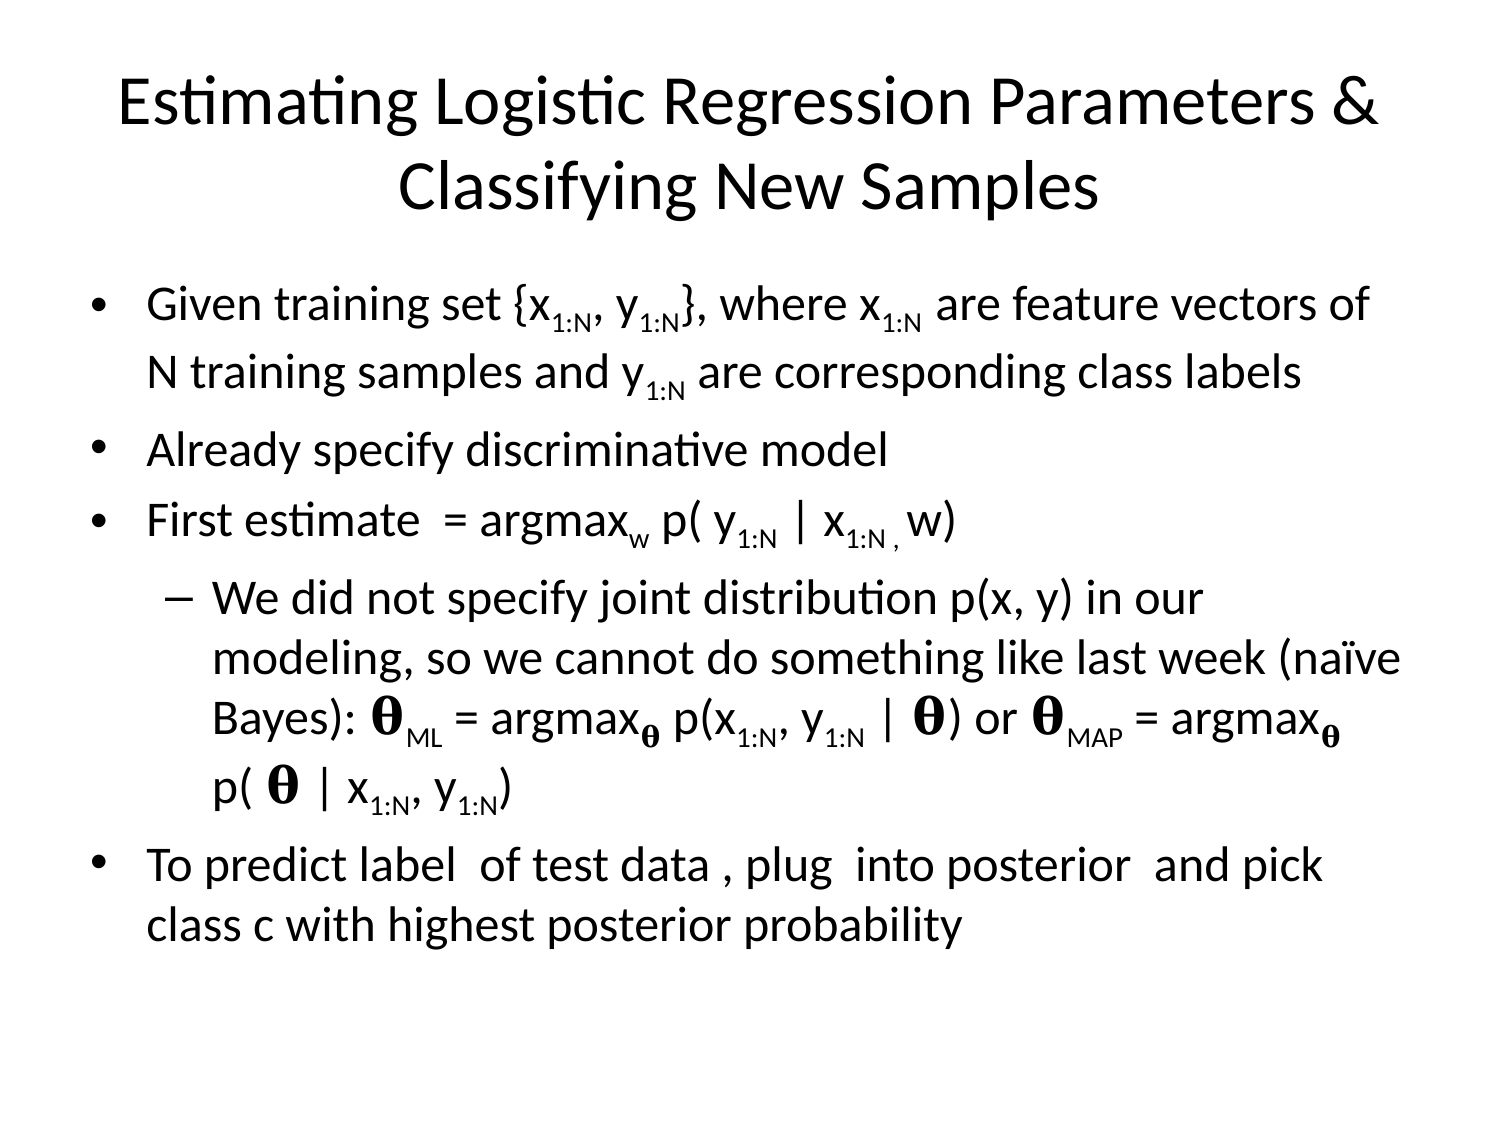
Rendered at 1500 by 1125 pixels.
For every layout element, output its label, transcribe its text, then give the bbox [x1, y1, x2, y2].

title Estimating Logistic Regression Parameters & Classifying New Samples [75, 45, 1425, 233]
